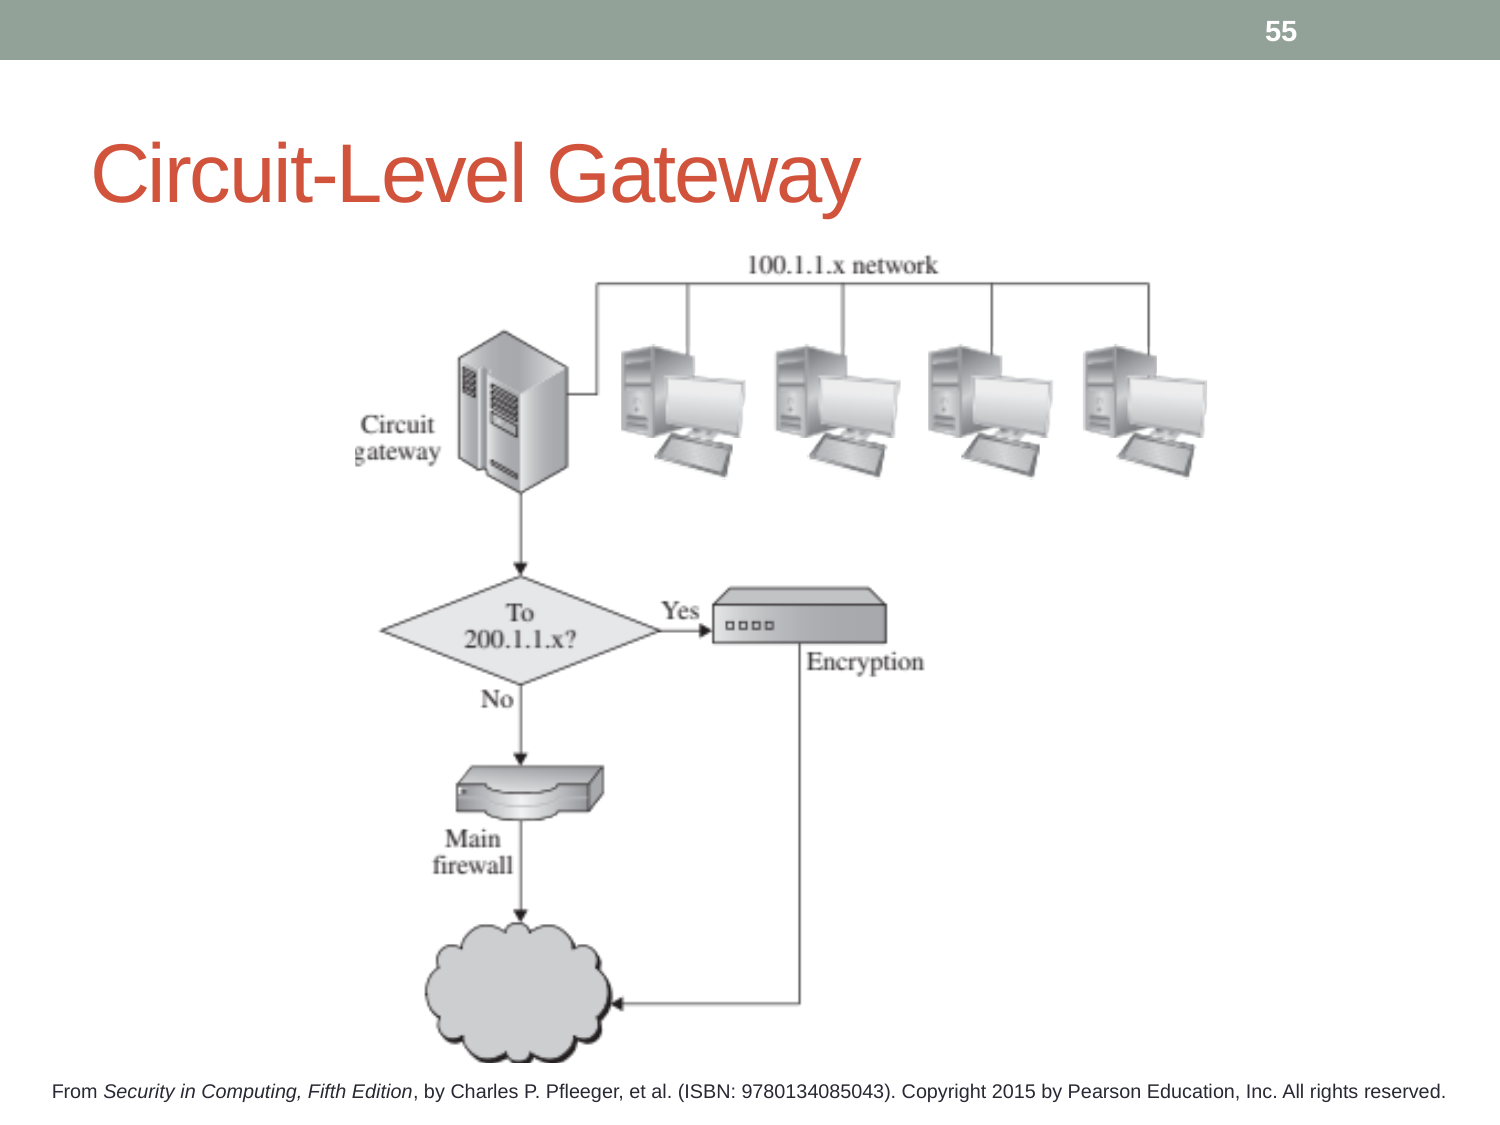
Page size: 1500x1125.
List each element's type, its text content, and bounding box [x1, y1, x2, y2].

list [337, 231, 1224, 1088]
title Circuit-Level Gateway [75, 87, 1425, 250]
footer From Security in Computing, Fifth Edition, by Charles P. Pfleeger, et al. (ISBN: 9780134085043). Copyright 2015 by Pearson Education, Inc. All rights reserved. [0, 1075, 1500, 1125]
slide_number 55 [1250, 3, 1425, 57]
